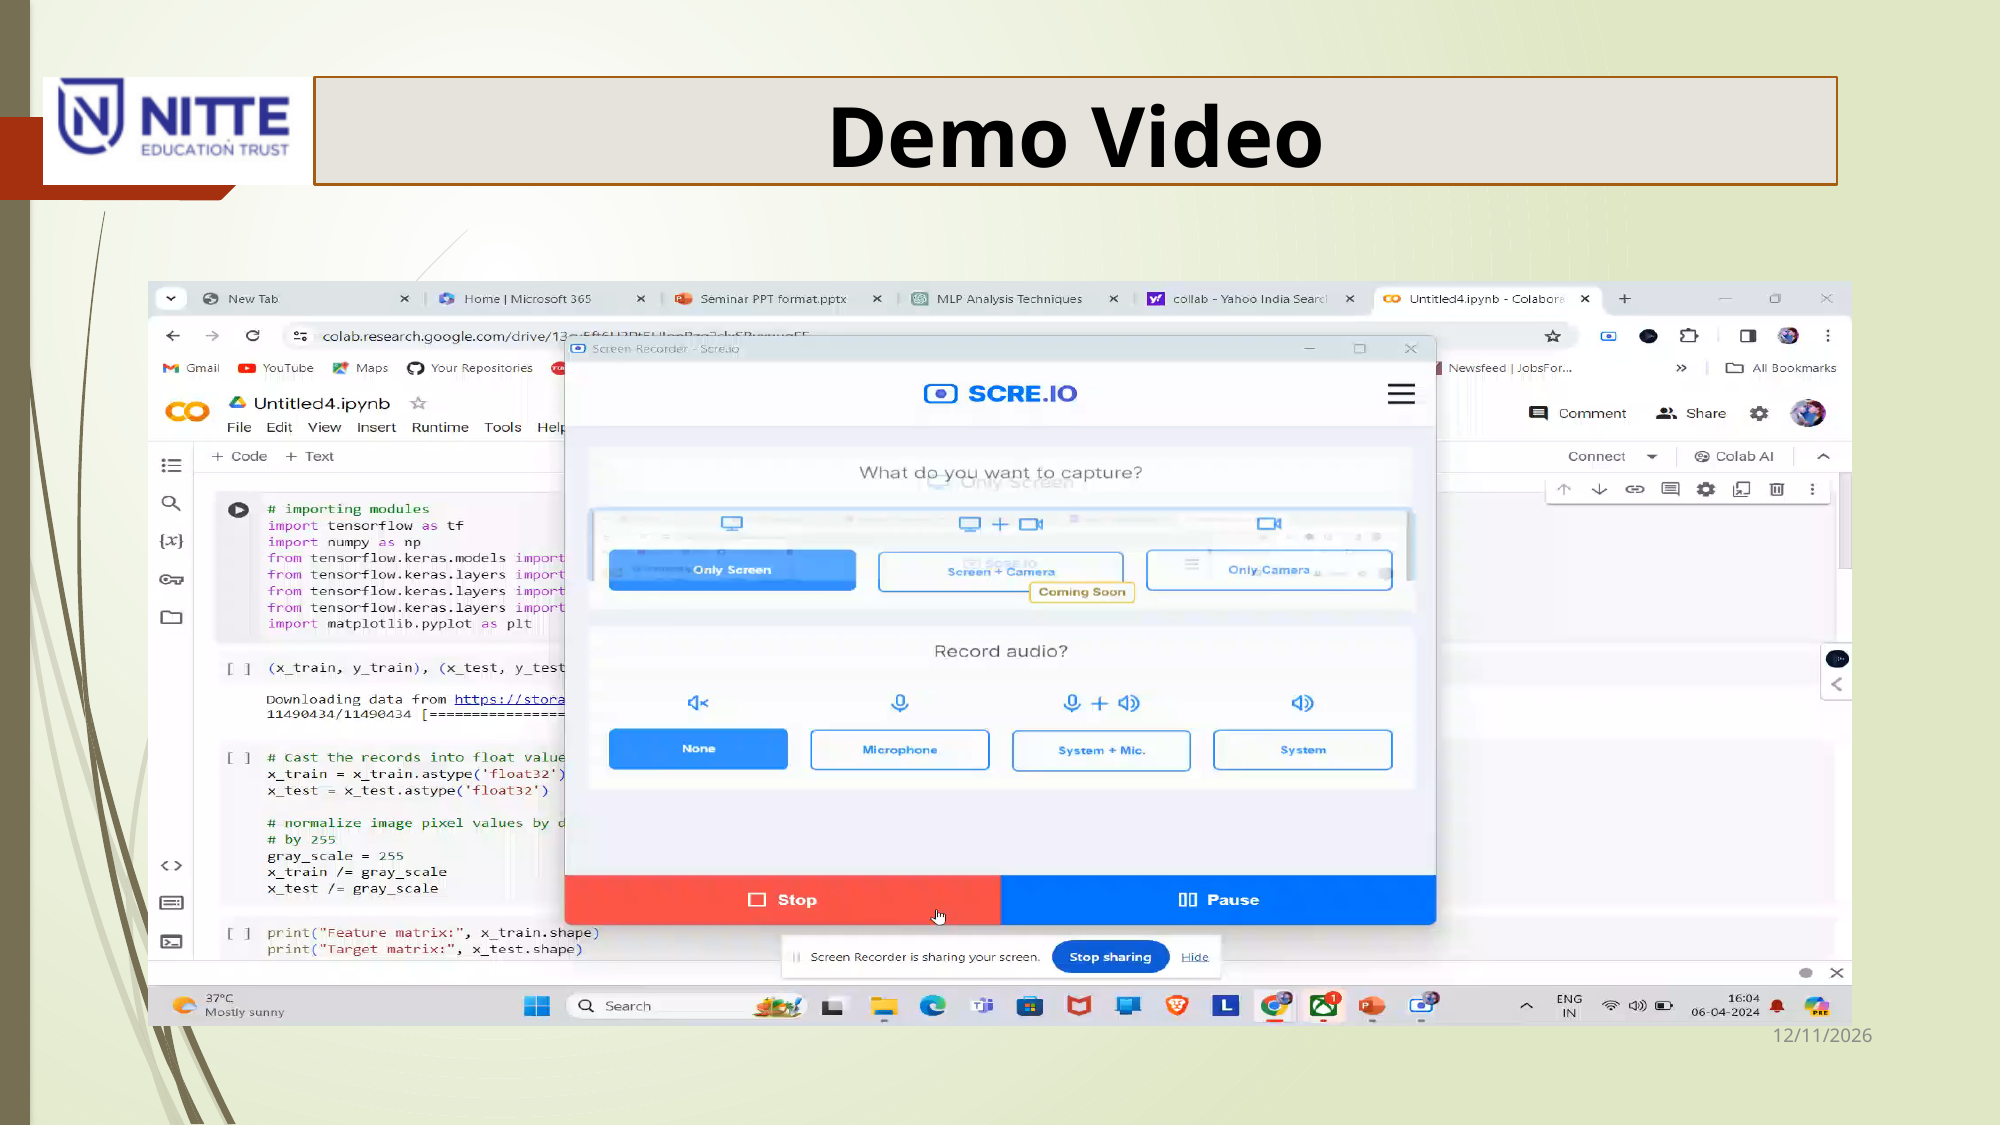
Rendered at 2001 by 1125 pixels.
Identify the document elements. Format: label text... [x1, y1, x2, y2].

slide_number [1699, 1005, 1888, 1067]
text_box Demo Video [316, 76, 1838, 186]
picture [43, 76, 316, 185]
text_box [147, 280, 1853, 1027]
